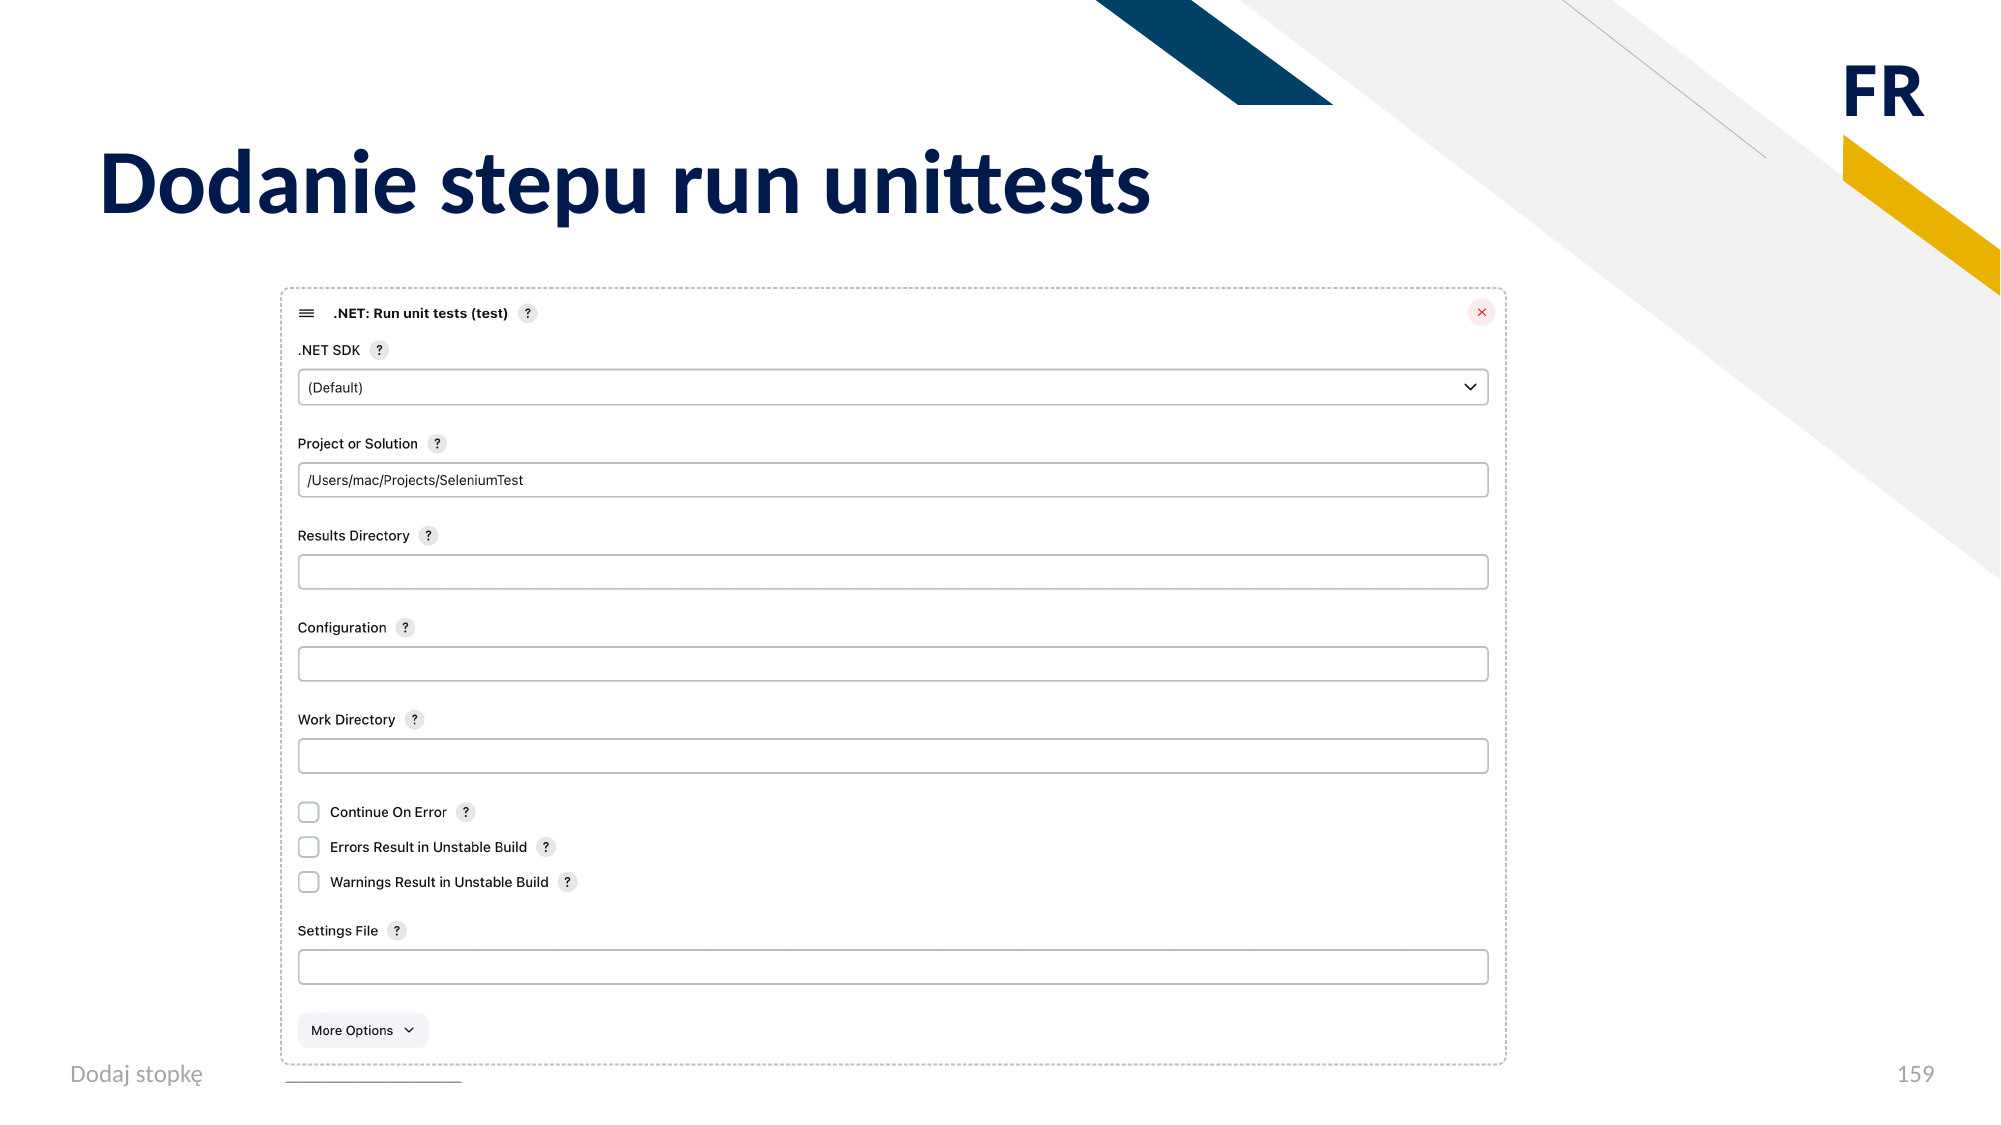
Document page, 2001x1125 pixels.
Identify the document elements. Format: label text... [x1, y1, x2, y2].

picture [270, 281, 1546, 1083]
title Dodanie stepu run unittests [85, 34, 1453, 234]
slide_number 159 [1828, 1042, 1950, 1103]
footer Dodaj stopkę [55, 1042, 731, 1103]
